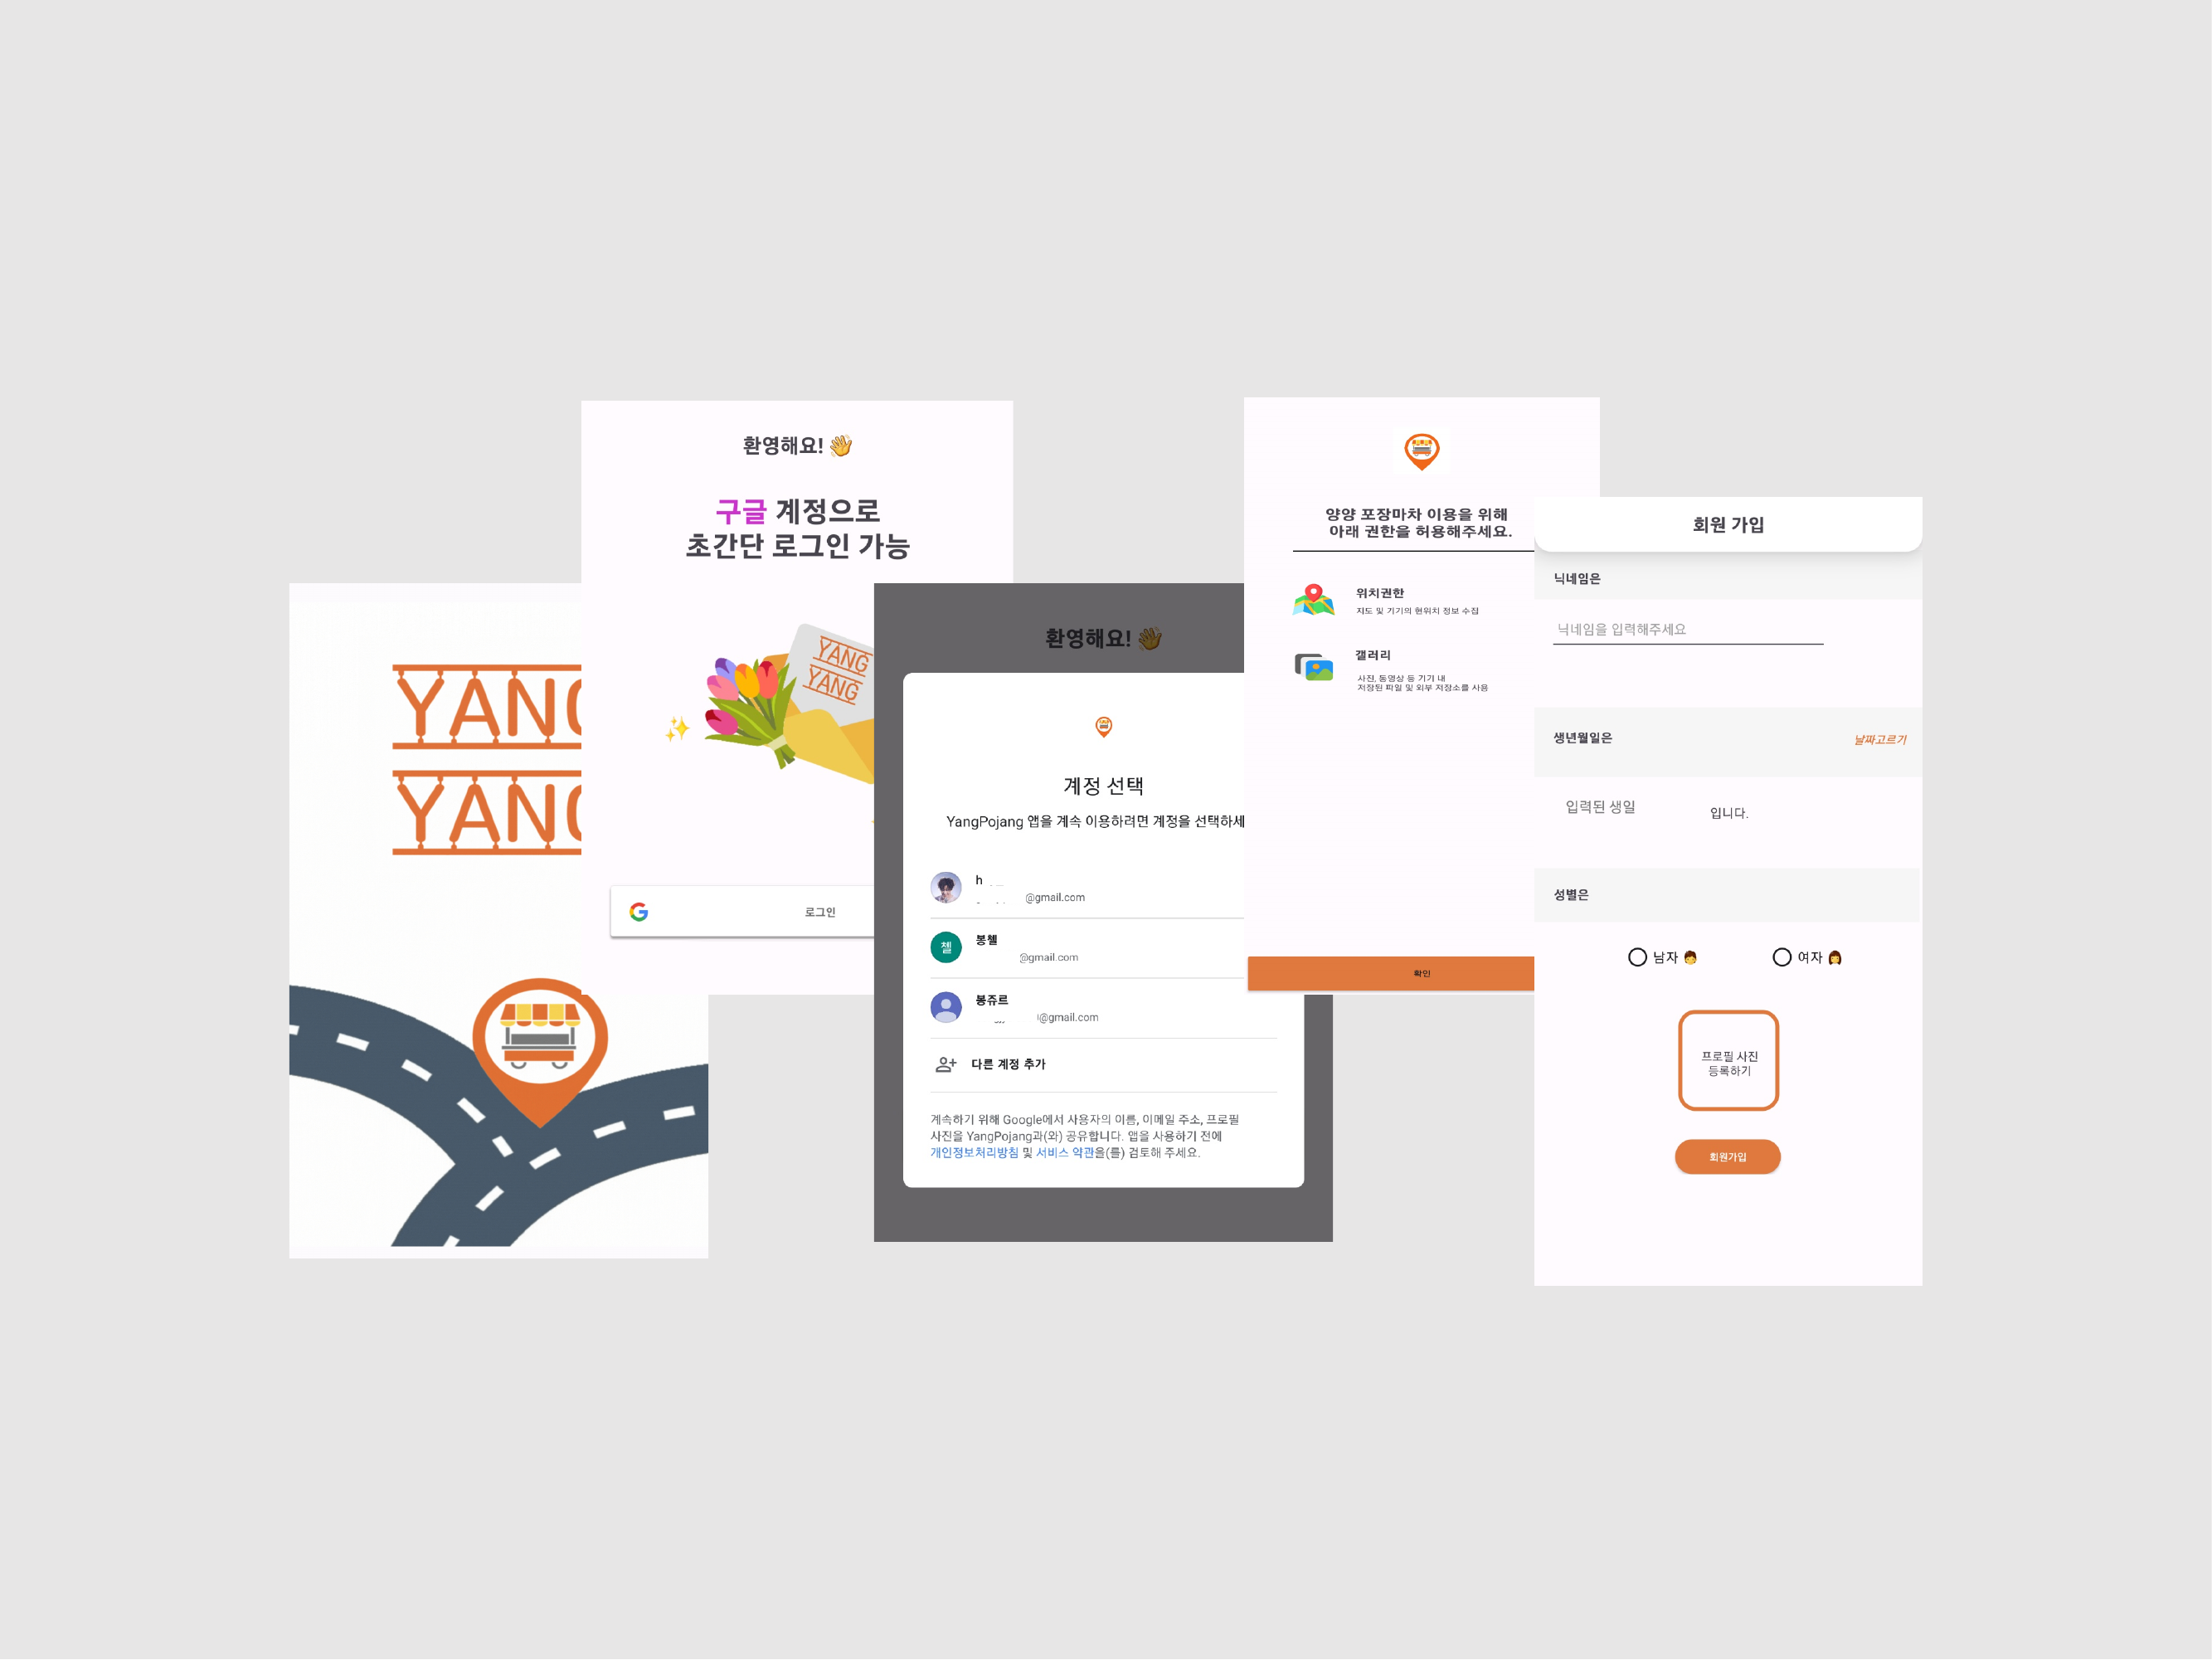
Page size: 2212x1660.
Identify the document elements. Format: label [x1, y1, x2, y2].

picture [289, 401, 1014, 1258]
picture [1244, 397, 1923, 1286]
text_box [873, 583, 1334, 1242]
